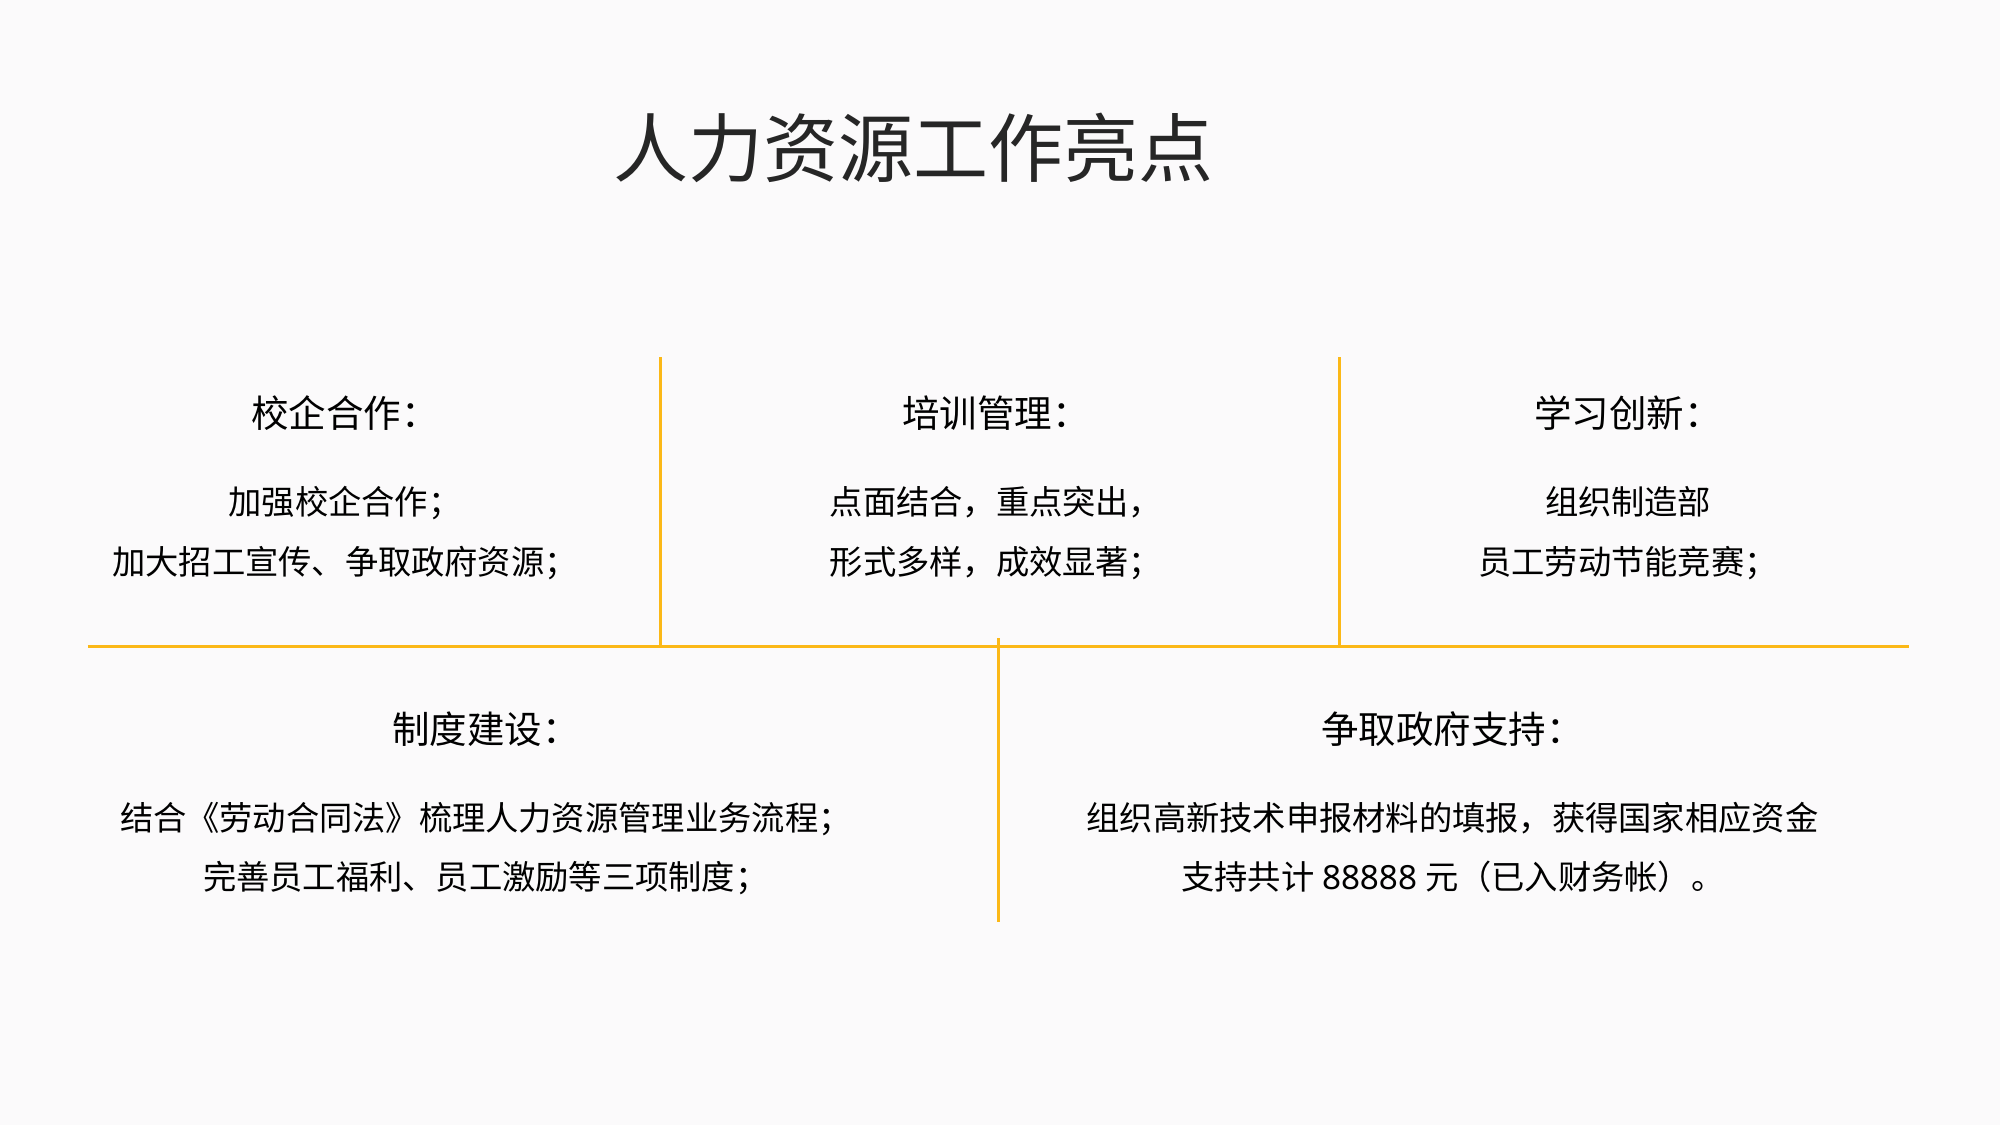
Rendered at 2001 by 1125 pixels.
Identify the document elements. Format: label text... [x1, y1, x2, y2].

text_box 组织高新技术申报材料的填报，获得国家相应资金支持共计88888元（已入财务帐）。 [1065, 769, 1840, 904]
text_box 校企合作： [87, 383, 603, 443]
text_box 制度建设： [98, 698, 873, 759]
text_box 学习创新： [1370, 383, 1886, 443]
text_box 点面结合，重点突出， 形式多样，成效显著； [738, 453, 1253, 589]
text_box 结合《劳动合同法》梳理人力资源管理业务流程； 完善员工福利、员工激励等三项制度； [98, 769, 873, 904]
text_box 争取政府支持： [1065, 698, 1840, 759]
text_box 加强校企合作； 加大招工宣传、争取政府资源； [87, 453, 603, 589]
text_box 组织制造部 员工劳动节能竞赛； [1370, 453, 1886, 589]
text_box 培训管理： [738, 383, 1253, 443]
text_box 人力资源工作亮点 [598, 94, 1402, 200]
